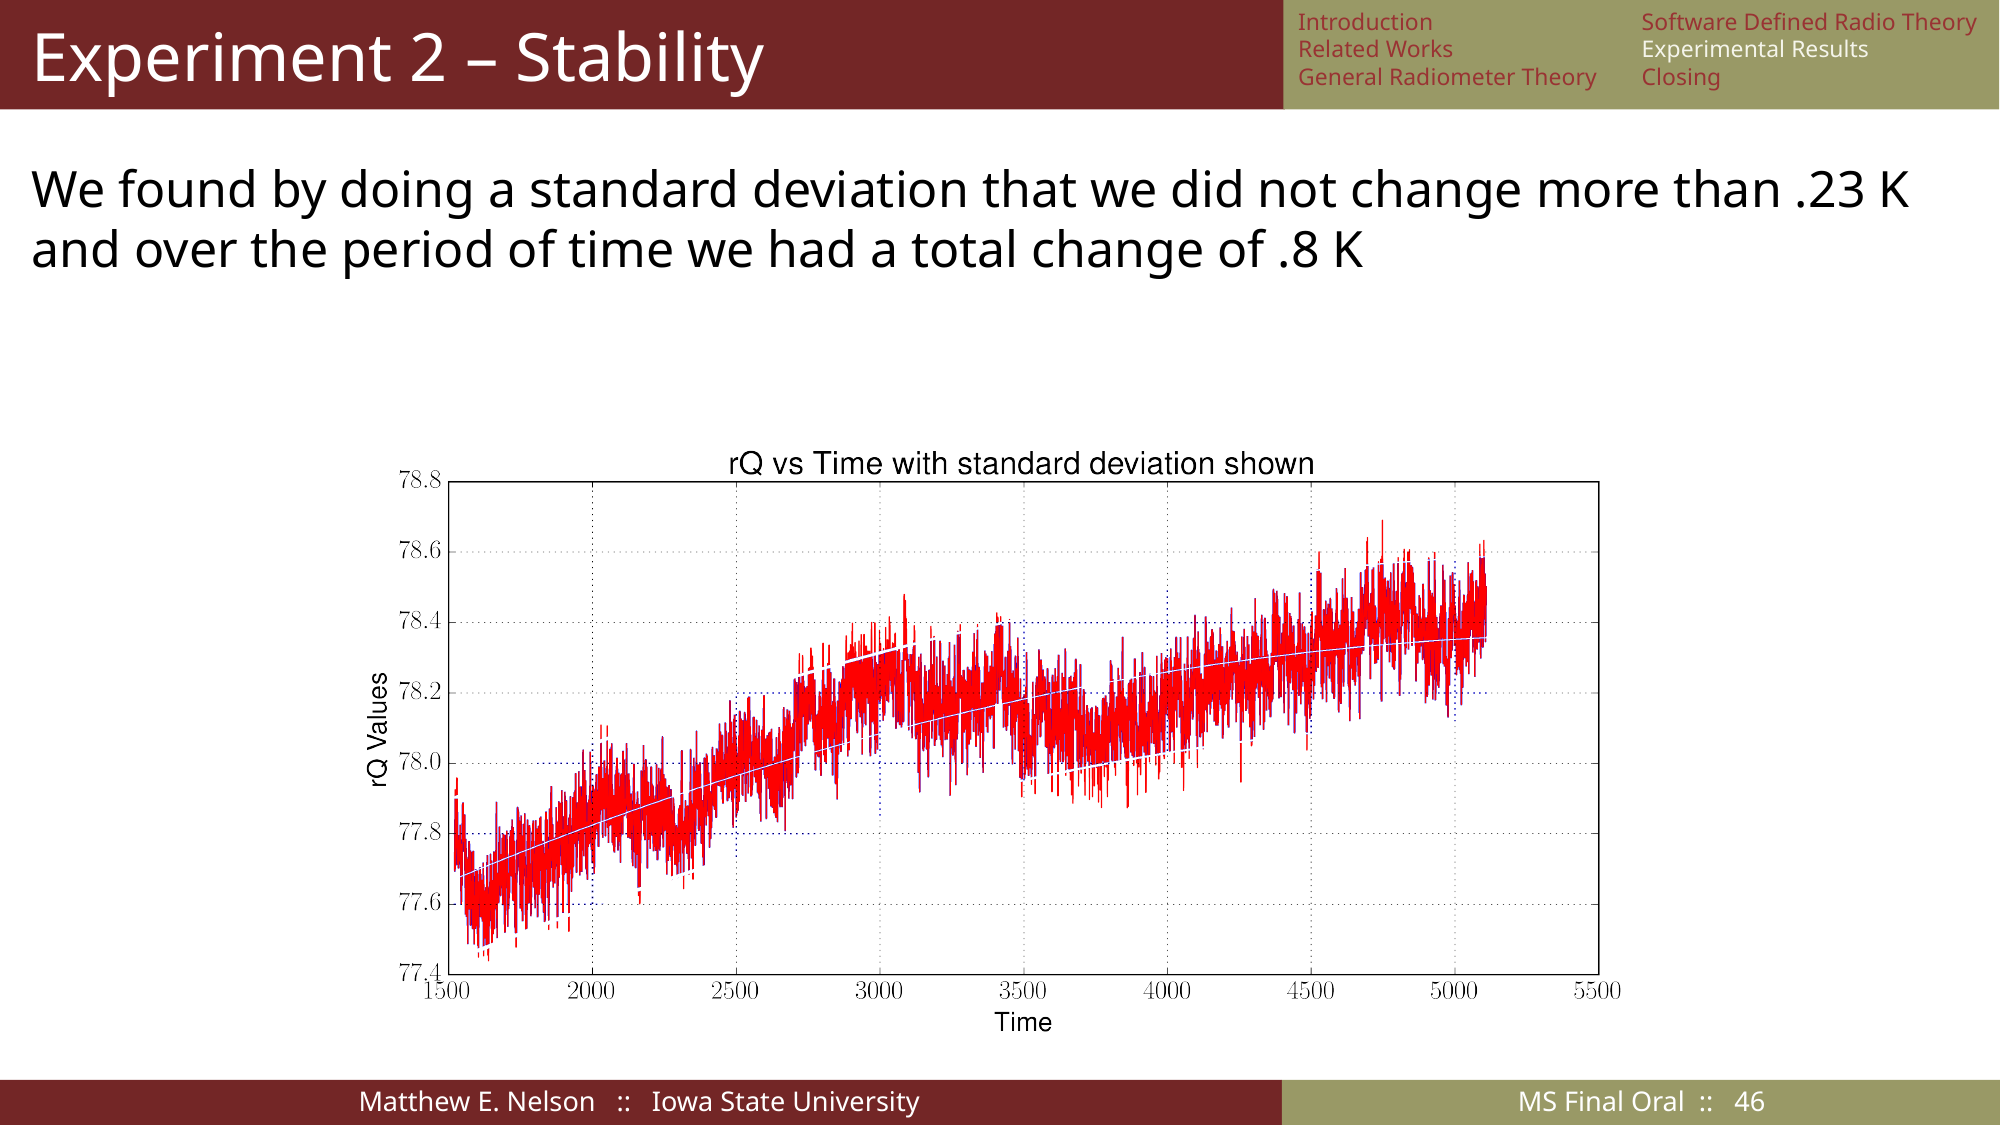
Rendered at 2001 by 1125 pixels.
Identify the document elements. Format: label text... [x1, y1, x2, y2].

list We found by doing a standard deviation that we did not change more than .23 K and over the period of time we had a total change of .8 K [16, 149, 1950, 1063]
picture [263, 417, 1747, 1054]
title Experiment 2 – Stability [16, 0, 1283, 110]
text_box Introduction Related Works General Radiometer Theory Software Defined Radio Theory Experimental Results Closing [1283, 0, 2000, 110]
